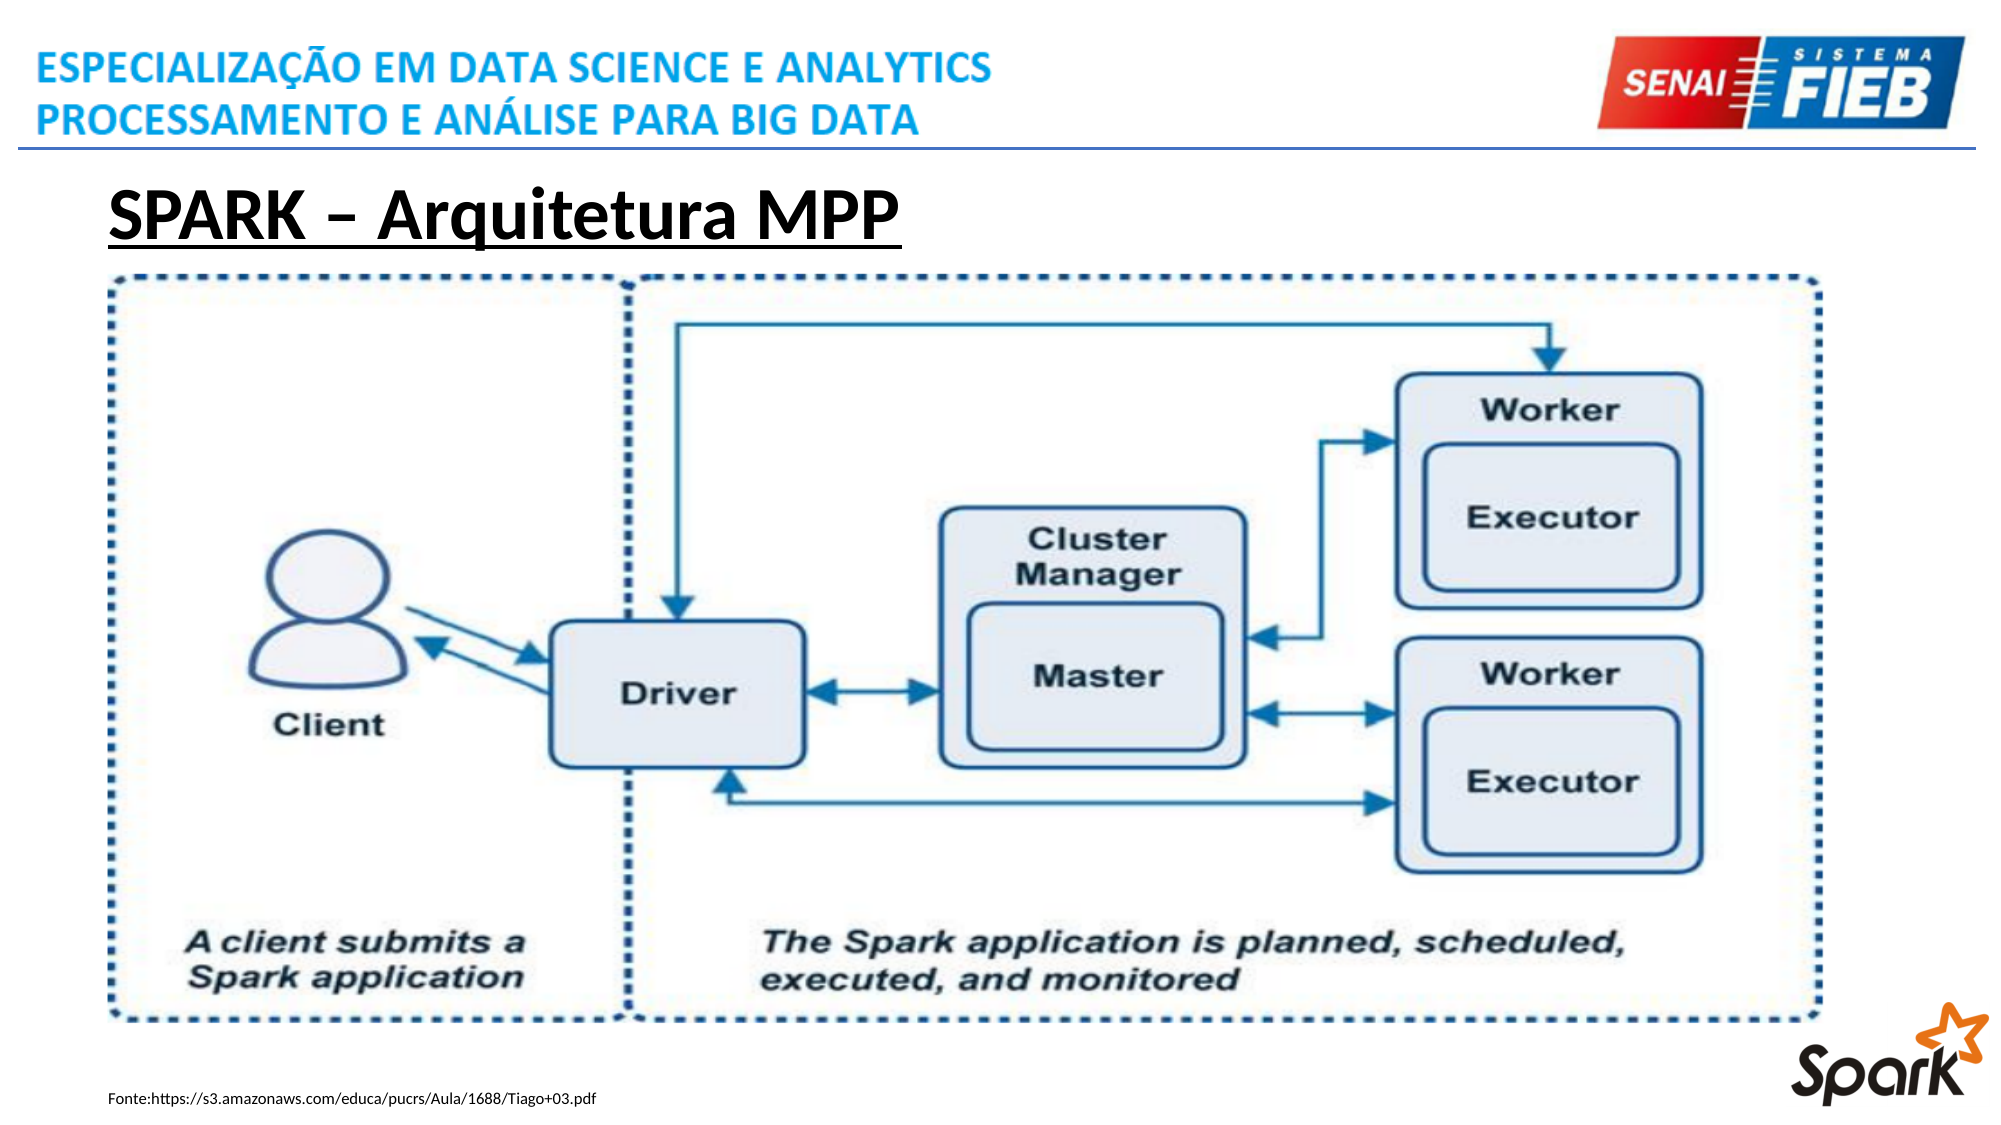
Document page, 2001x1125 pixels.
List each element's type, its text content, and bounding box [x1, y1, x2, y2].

picture [99, 263, 1990, 1107]
text_box SPARK – Arquitetura MPP [93, 157, 1280, 263]
picture [32, 46, 995, 89]
picture [1587, 13, 1976, 145]
picture [32, 95, 922, 143]
text_box Fonte:https://s3.amazonaws.com/educa/pucrs/Aula/1688/Tiago+03.pdf [93, 1080, 1424, 1116]
